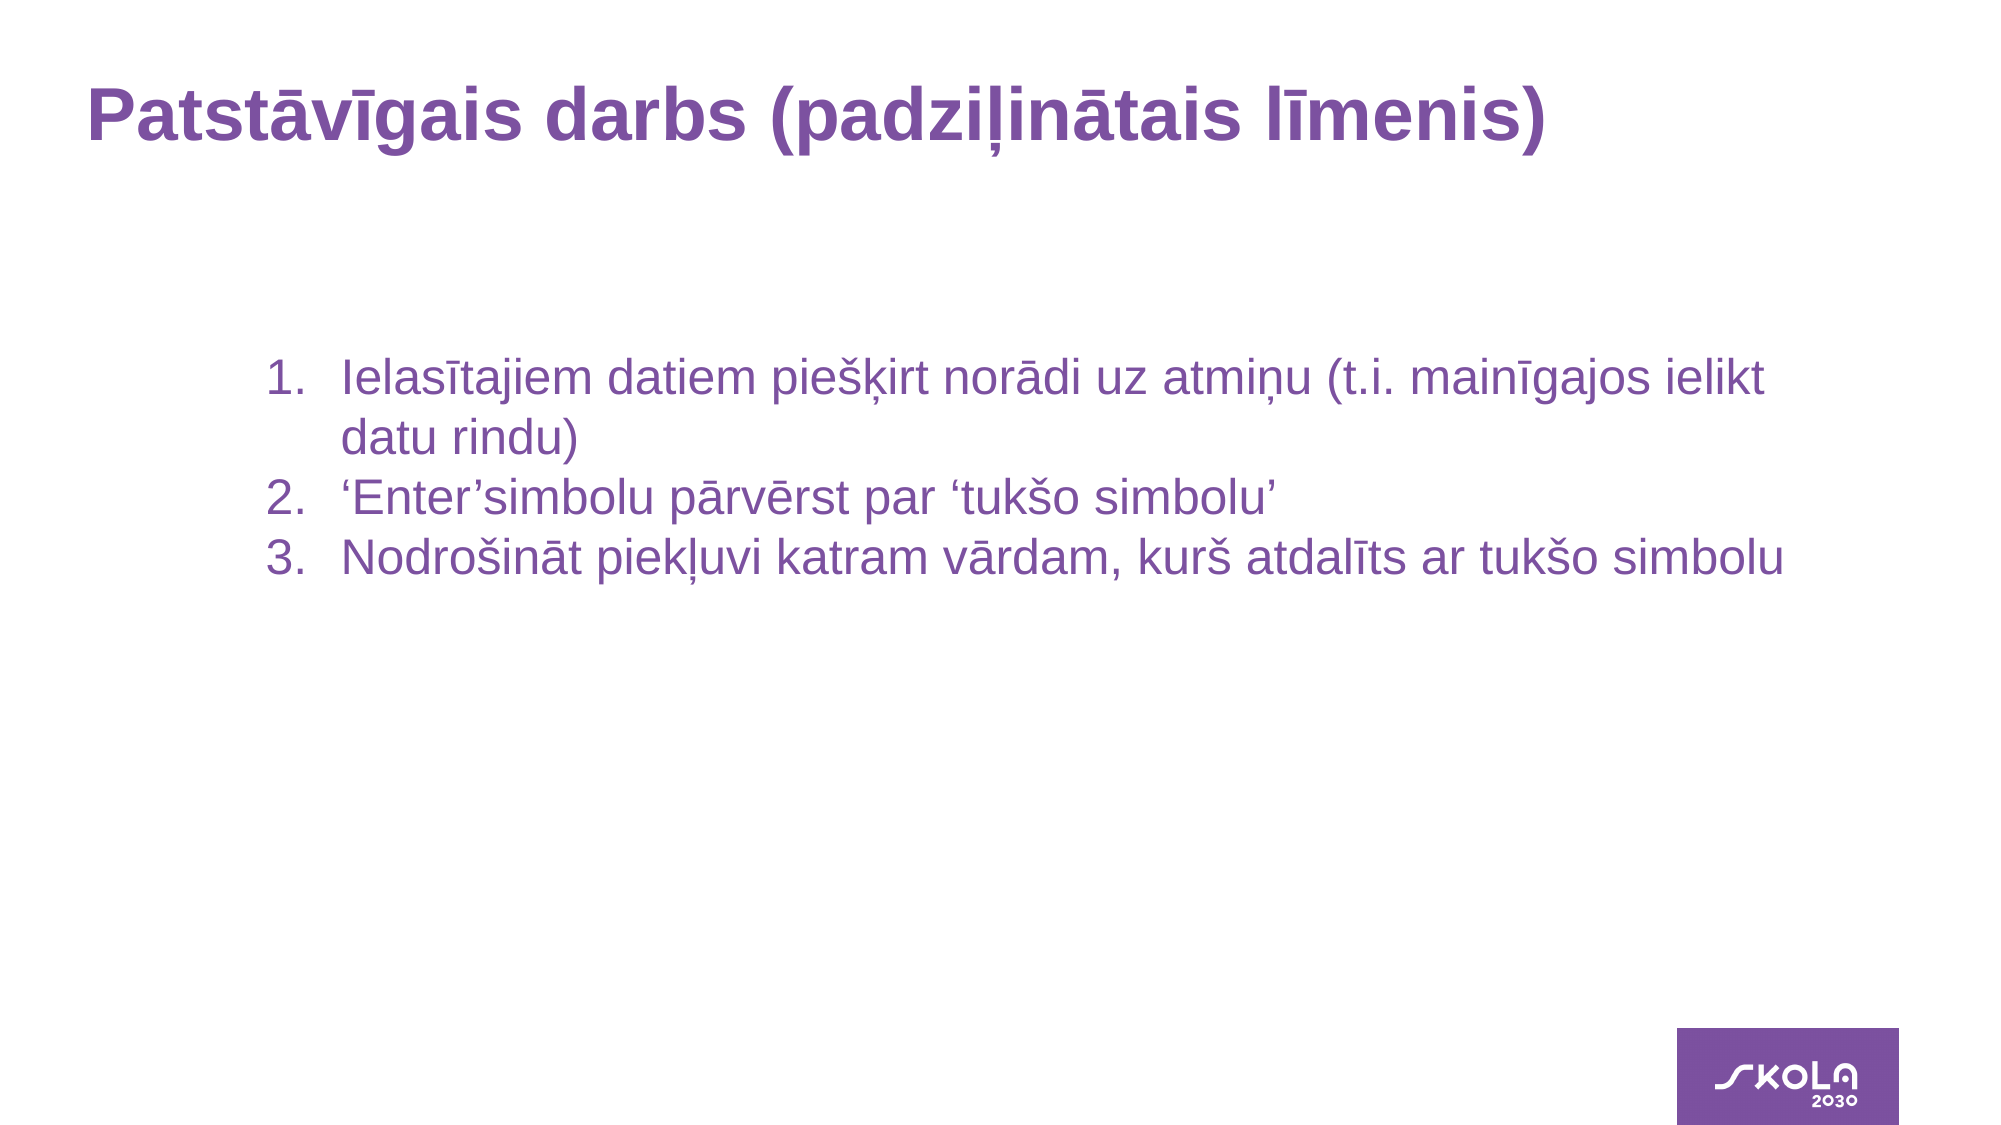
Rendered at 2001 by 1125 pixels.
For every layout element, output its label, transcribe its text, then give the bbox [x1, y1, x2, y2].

title Patstāvīgais darbs (padziļinātais līmenis) [71, 68, 1608, 280]
list Ielasītajiem datiem piešķirt norādi uz atmiņu (t.i. mainīgajos ielikt datu rindu) ‘Enter’simbolu pārvērst par ‘tukšo simbolu’ Nodrošināt piekļuvi katram vārdam, kurš atdalīts ar tukšo simbolu [213, 336, 1819, 945]
picture [1677, 1028, 1899, 1125]
